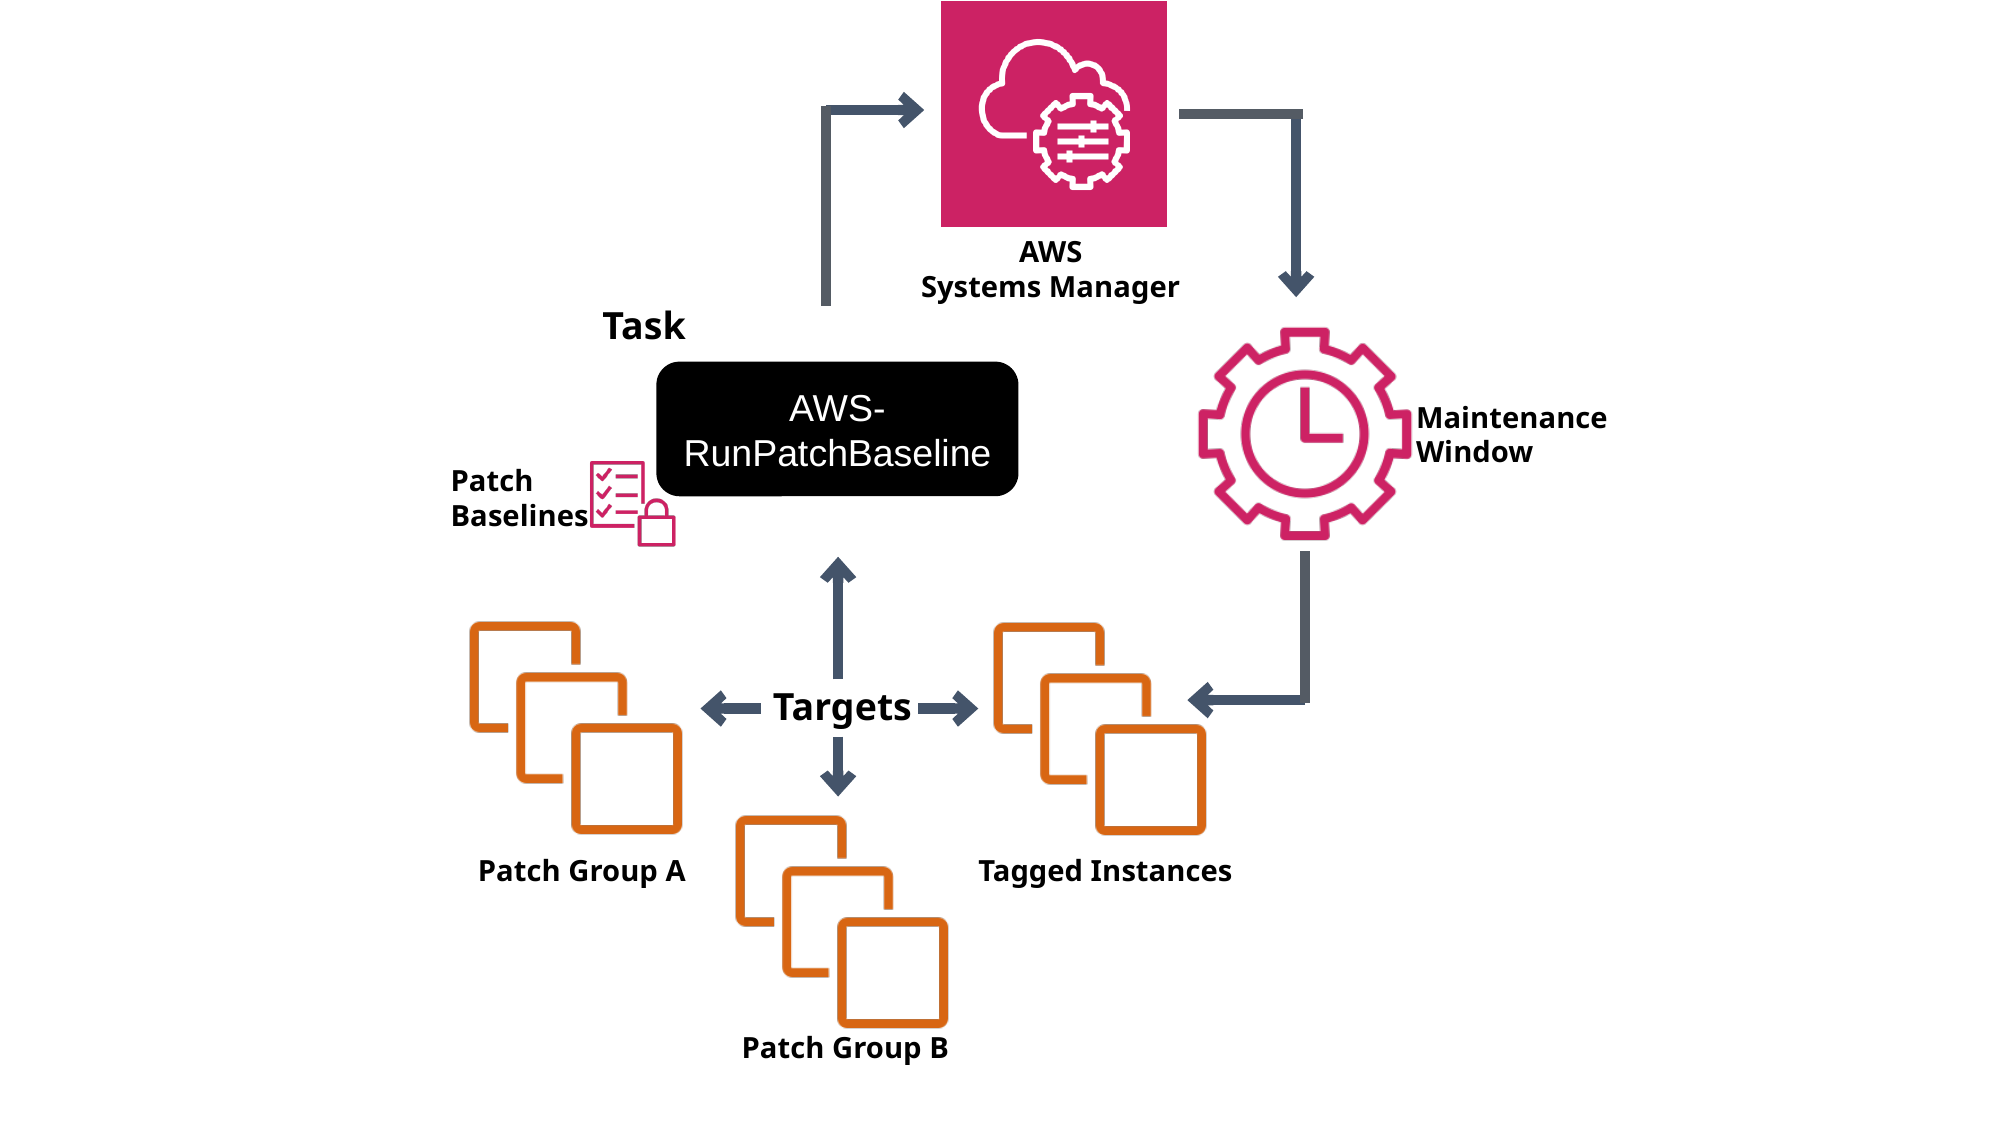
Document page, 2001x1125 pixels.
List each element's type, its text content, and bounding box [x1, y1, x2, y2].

picture [587, 458, 678, 549]
picture [463, 615, 689, 841]
picture [987, 616, 1213, 842]
text_box Targets [758, 675, 927, 736]
text_box AWS- RunPatchBaseline [656, 361, 1019, 497]
picture [941, 1, 1167, 227]
text_box Tagged Instances [963, 845, 1248, 895]
text_box AWS Systems Manager [906, 226, 1196, 311]
text_box Maintenance Window [1418, 391, 1623, 477]
text_box Patch Group A [463, 845, 701, 895]
picture [729, 809, 955, 1035]
text_box Patch Group B [726, 1022, 964, 1072]
picture [1192, 321, 1418, 547]
text_box Patch Baselines [435, 454, 604, 540]
text_box Task [587, 294, 701, 355]
